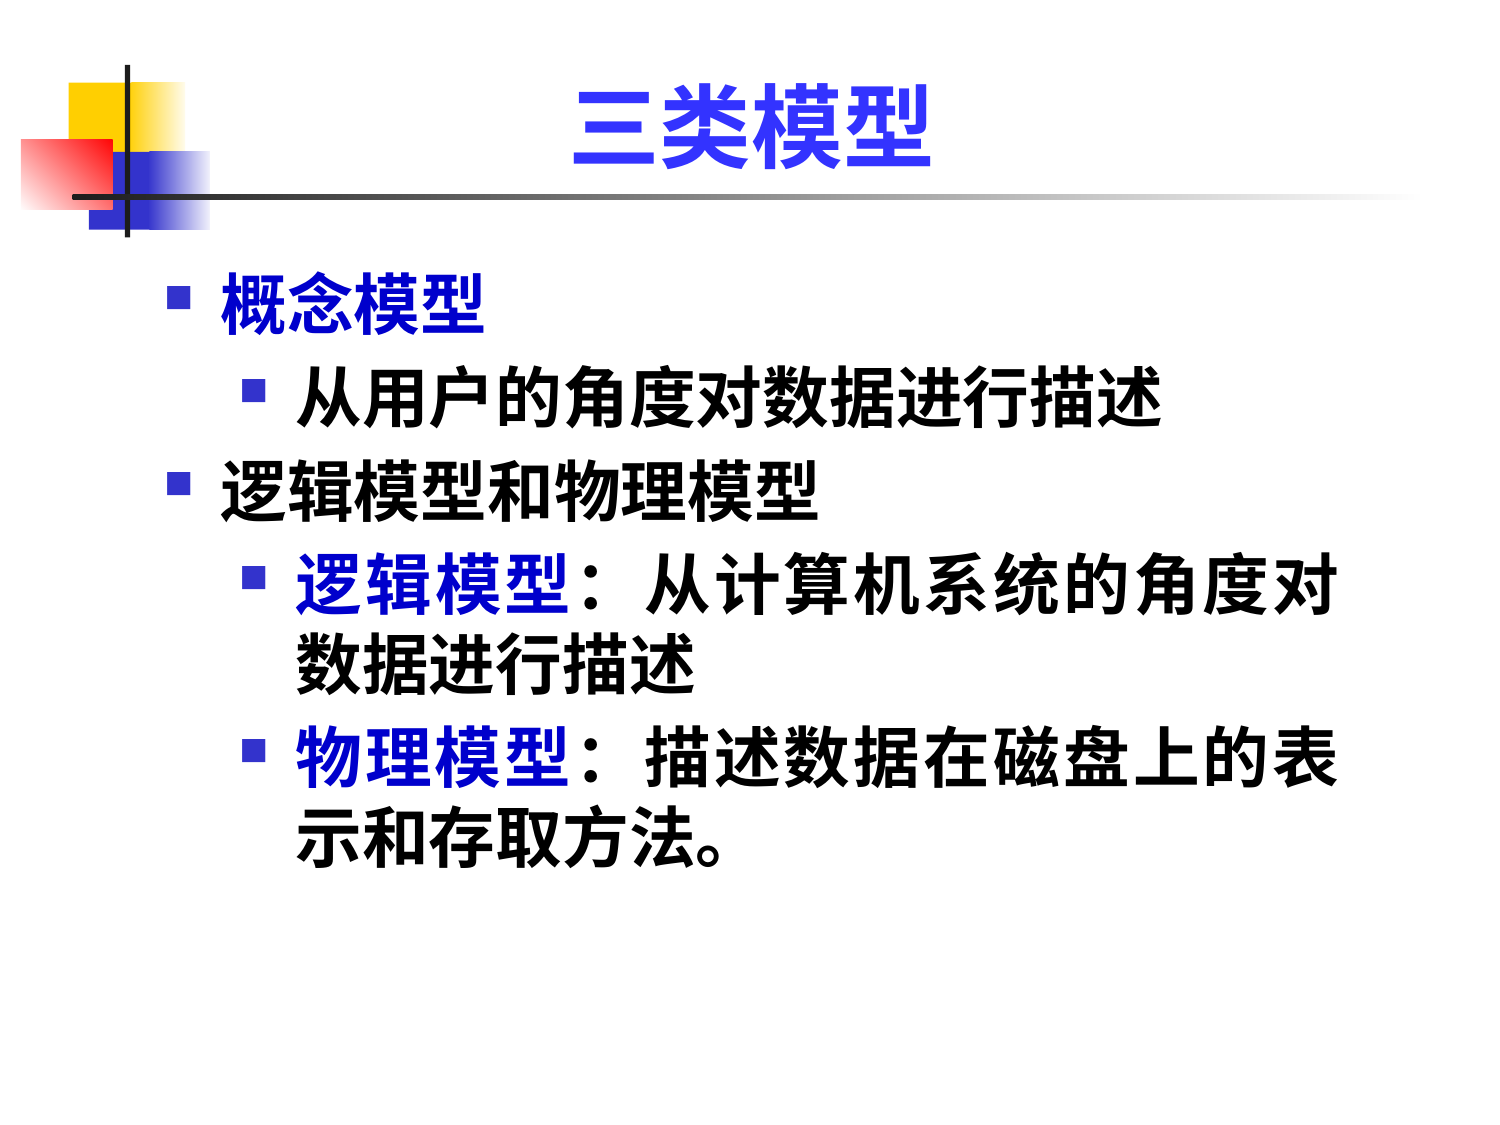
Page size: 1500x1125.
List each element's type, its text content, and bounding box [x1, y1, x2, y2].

text_box 概念模型 从用户的角度对数据进行描述 逻辑模型和物理模型 逻辑模型：从计算机系统的角度对数据进行描述 物理模型：描述数据在磁盘上的表示和存取方法。 [149, 255, 1355, 884]
text_box 三类模型 [112, 62, 1391, 191]
